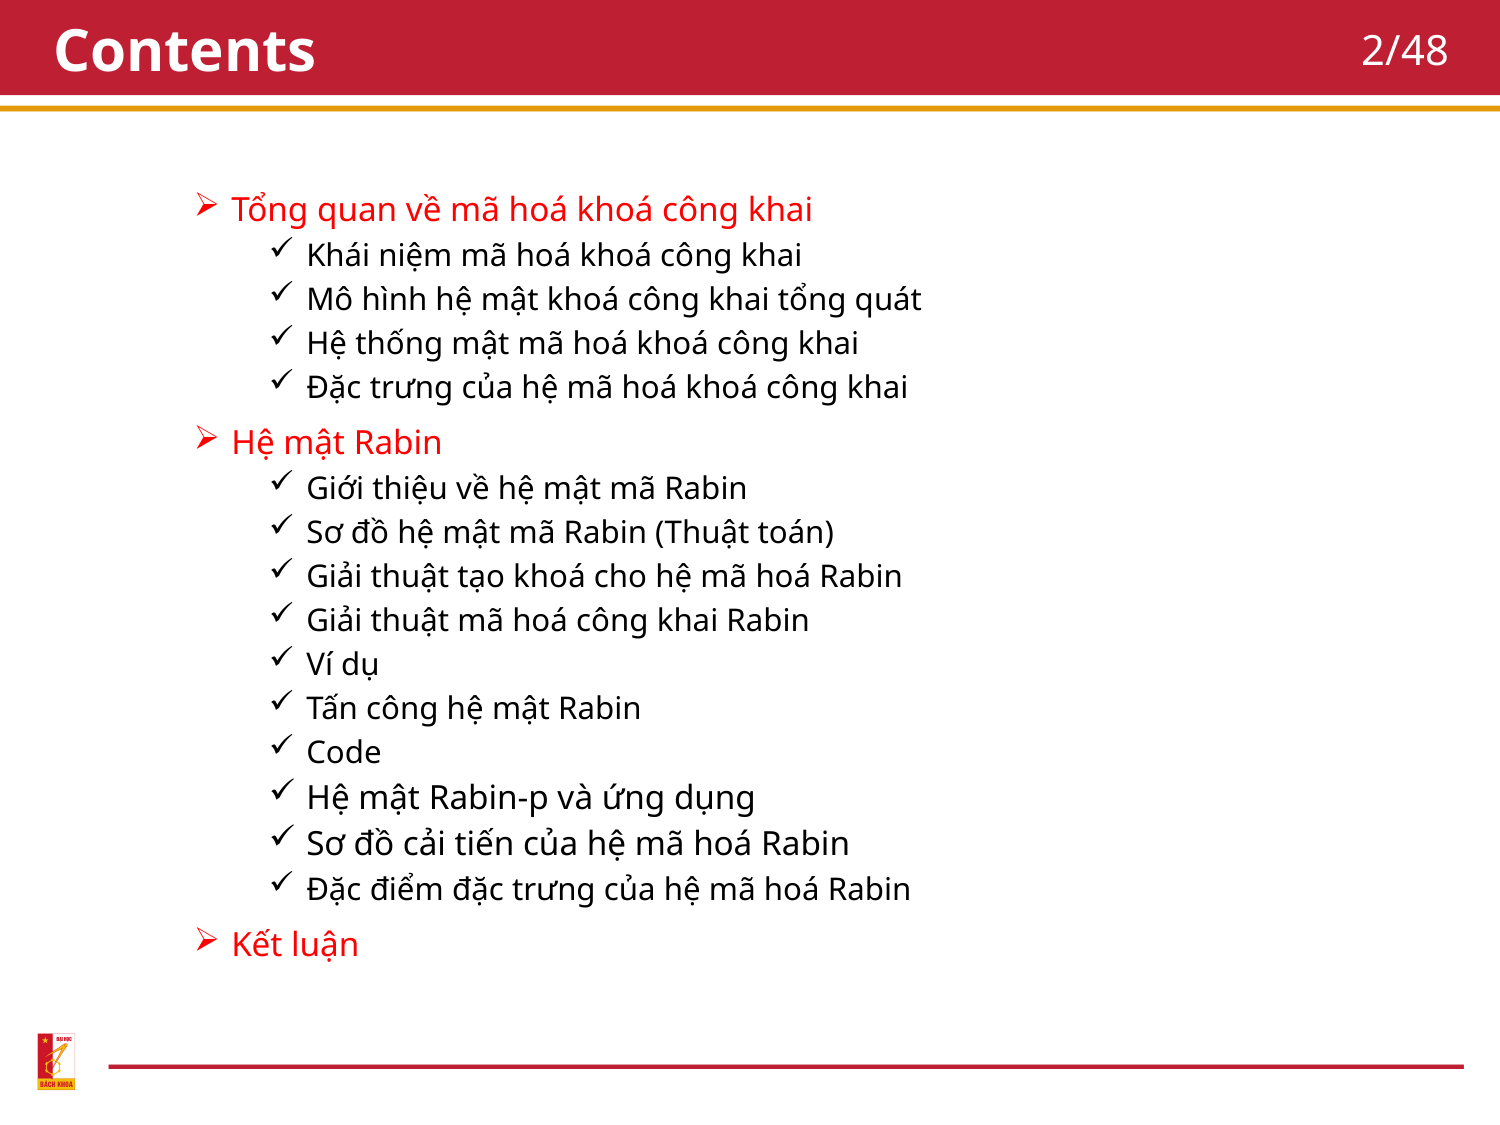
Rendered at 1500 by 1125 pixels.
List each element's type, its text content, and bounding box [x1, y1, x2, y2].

list Tổng quan về mã hoá khoá công khai Khái niệm mã hoá khoá công khai Mô hình hệ mật khoá công khai tổng quát Hệ thống mật mã hoá khoá công khai Đặc trưng của hệ mã hoá khoá công khai Hệ mật Rabin Giới thiệu về hệ mật mã Rabin Sơ đồ hệ mật mã Rabin (Thuật toán) Giải thuật tạo khoá cho hệ mã hoá Rabin Giải thuật mã hoá công khai Rabin Ví dụ Tấn công hệ mật Rabin Code Hệ mật Rabin-p và ứng dụng Sơ đồ cải tiến của hệ mã hoá Rabin Đặc điểm đặc trưng của hệ mã hoá Rabin Kết luận [178, 185, 1364, 940]
title Contents [38, 13, 1462, 88]
text_box 2/48 [1324, 22, 1487, 79]
picture [0, 0, 1500, 1125]
